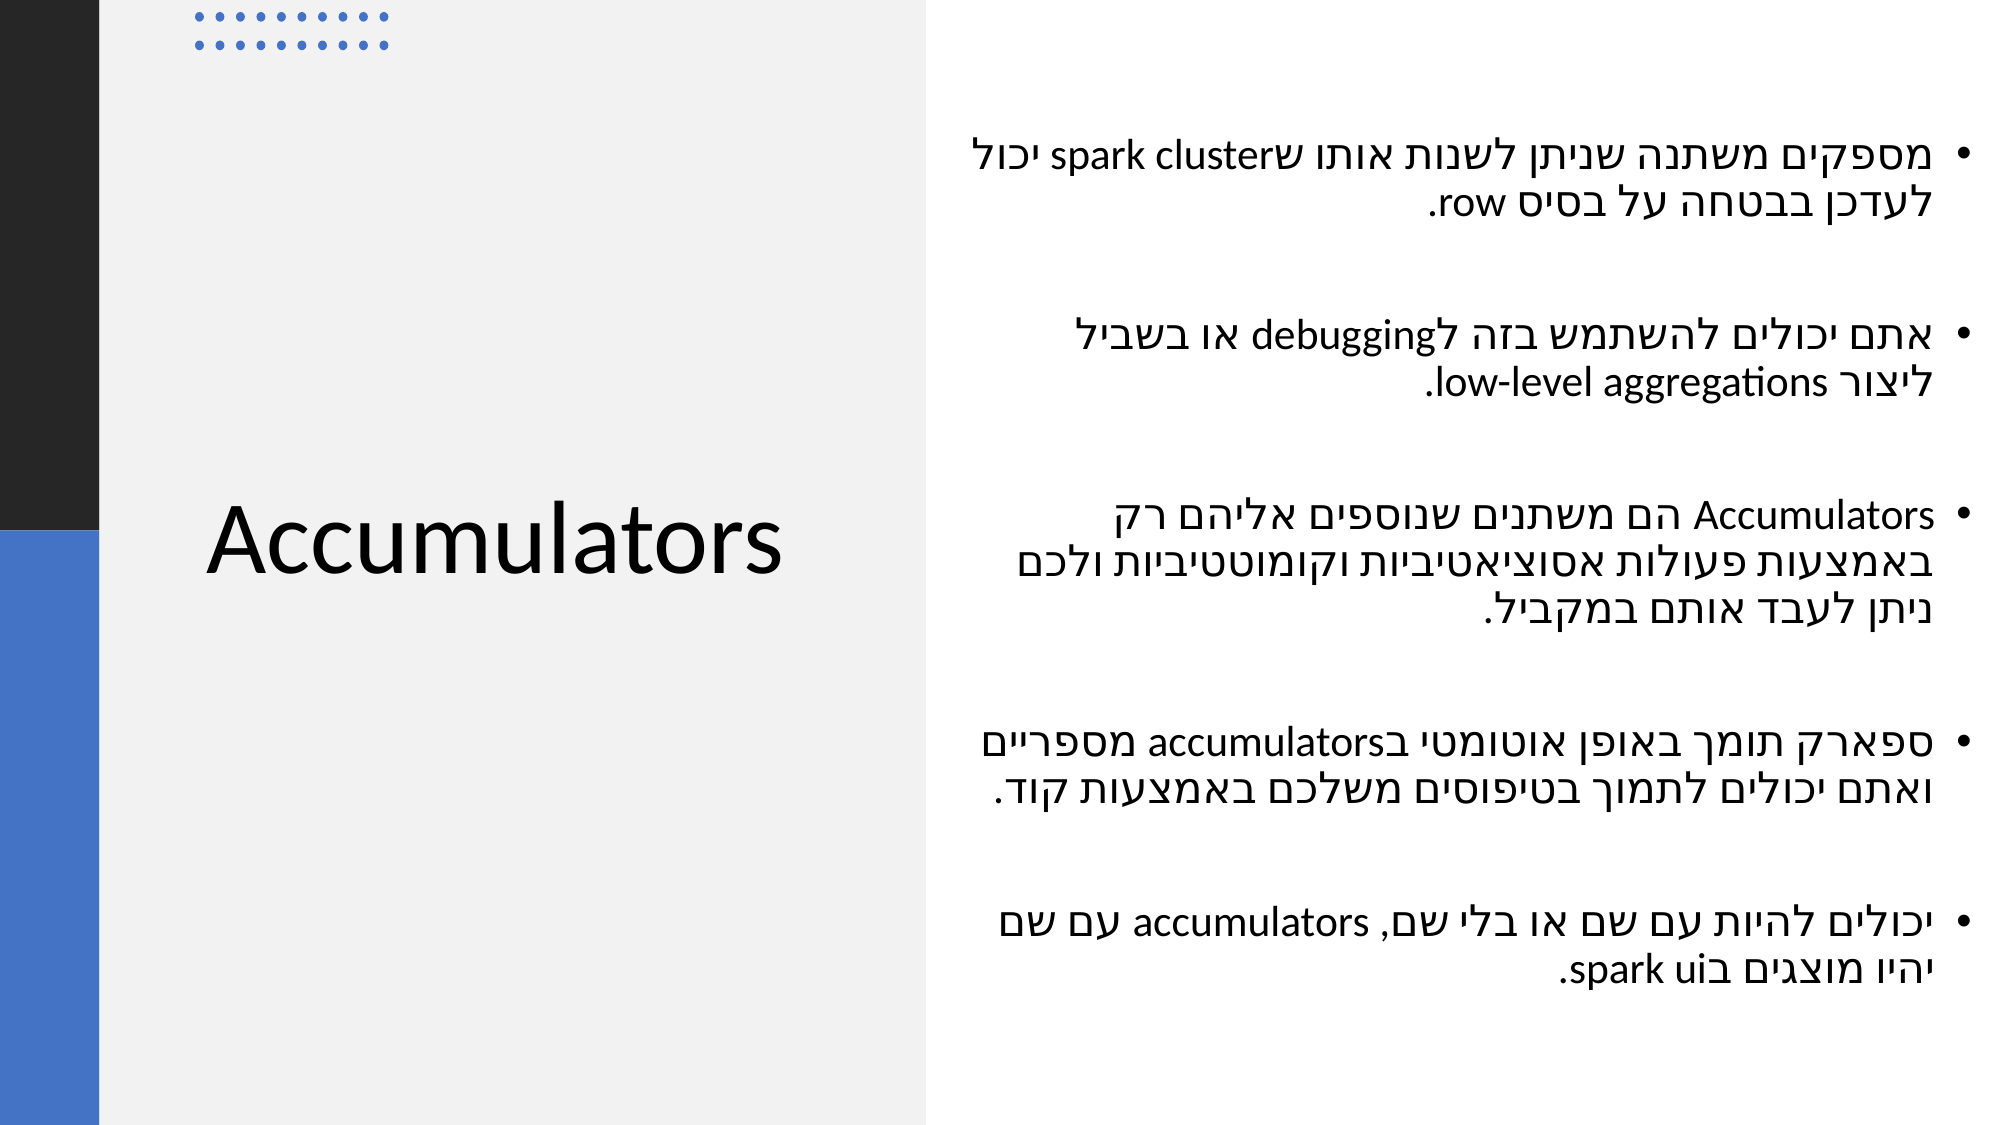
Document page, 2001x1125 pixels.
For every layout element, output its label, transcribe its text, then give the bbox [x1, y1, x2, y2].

text_box [926, 0, 2000, 1125]
list מספקים משתנה שניתן לשנות אותו שspark cluster יכול לעדכן בבטחה על בסיס row. אתם יכולים להשתמש בזה לdebugging או בשביל ליצור low-level aggregations. Accumulators הם משתנים שנוספים אליהם רק באמצעות פעולות אסוציאטיביות וקומוטטיביות ולכם ניתן לעבד אותם במקביל. ספארק תומך באופן אוטומטי בaccumulators מספריים ואתם יכולים לתמוך בטיפוסים משלכם באמצעות קוד. יכולים להיות עם שם או בלי שם, accumulators עם שם יהיו מוצגים בspark ui. [955, 104, 1986, 1021]
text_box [194, 11, 389, 51]
title Accumulators [191, 218, 836, 862]
text_box [99, 0, 926, 1125]
text_box [0, 530, 99, 1125]
text_box [0, 0, 99, 530]
